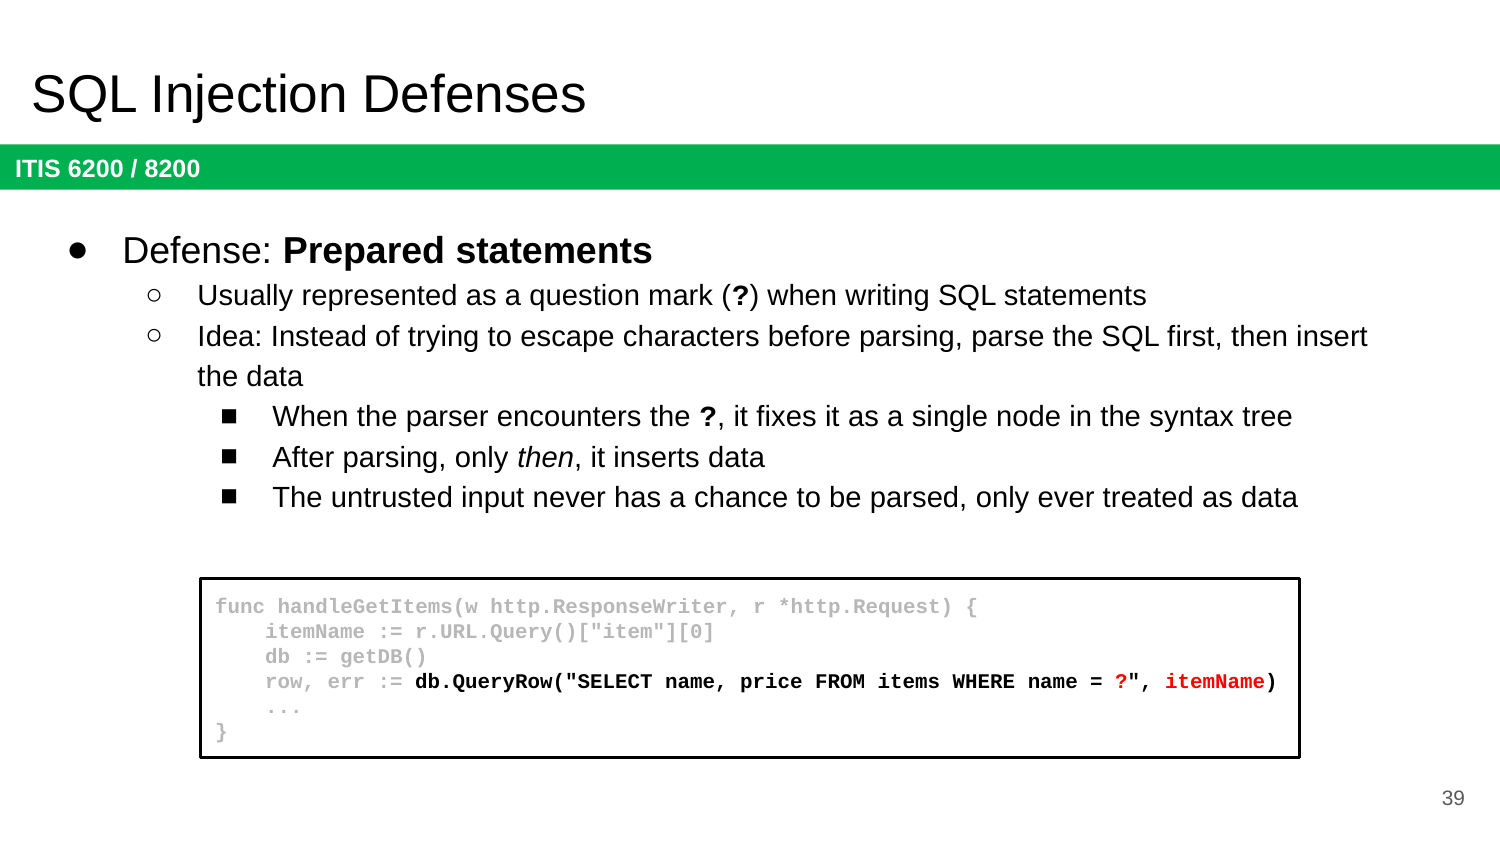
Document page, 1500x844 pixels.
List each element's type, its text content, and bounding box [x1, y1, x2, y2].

text_box func handleGetItems(w http.ResponseWriter, r *http.Request) { itemName := r.URL.Query()["item"][0] db := getDB() row, err := db.QueryRow("SELECT name, price FROM items WHERE name = ?", itemName) ... } [200, 578, 1300, 758]
slide_number 39 [1389, 764, 1480, 830]
list Defense: Prepared statements Usually represented as a question mark (?) when writing SQL statements Idea: Instead of trying to escape characters before parsing, parse the SQL first, then insert the data When the parser encounters the ?, it fixes it as a single node in the syntax tree After parsing, only then, it inserts data The untrusted input never has a chance to be parsed, only ever treated as data [32, 204, 1431, 823]
title SQL Injection Defenses [16, 44, 1415, 139]
